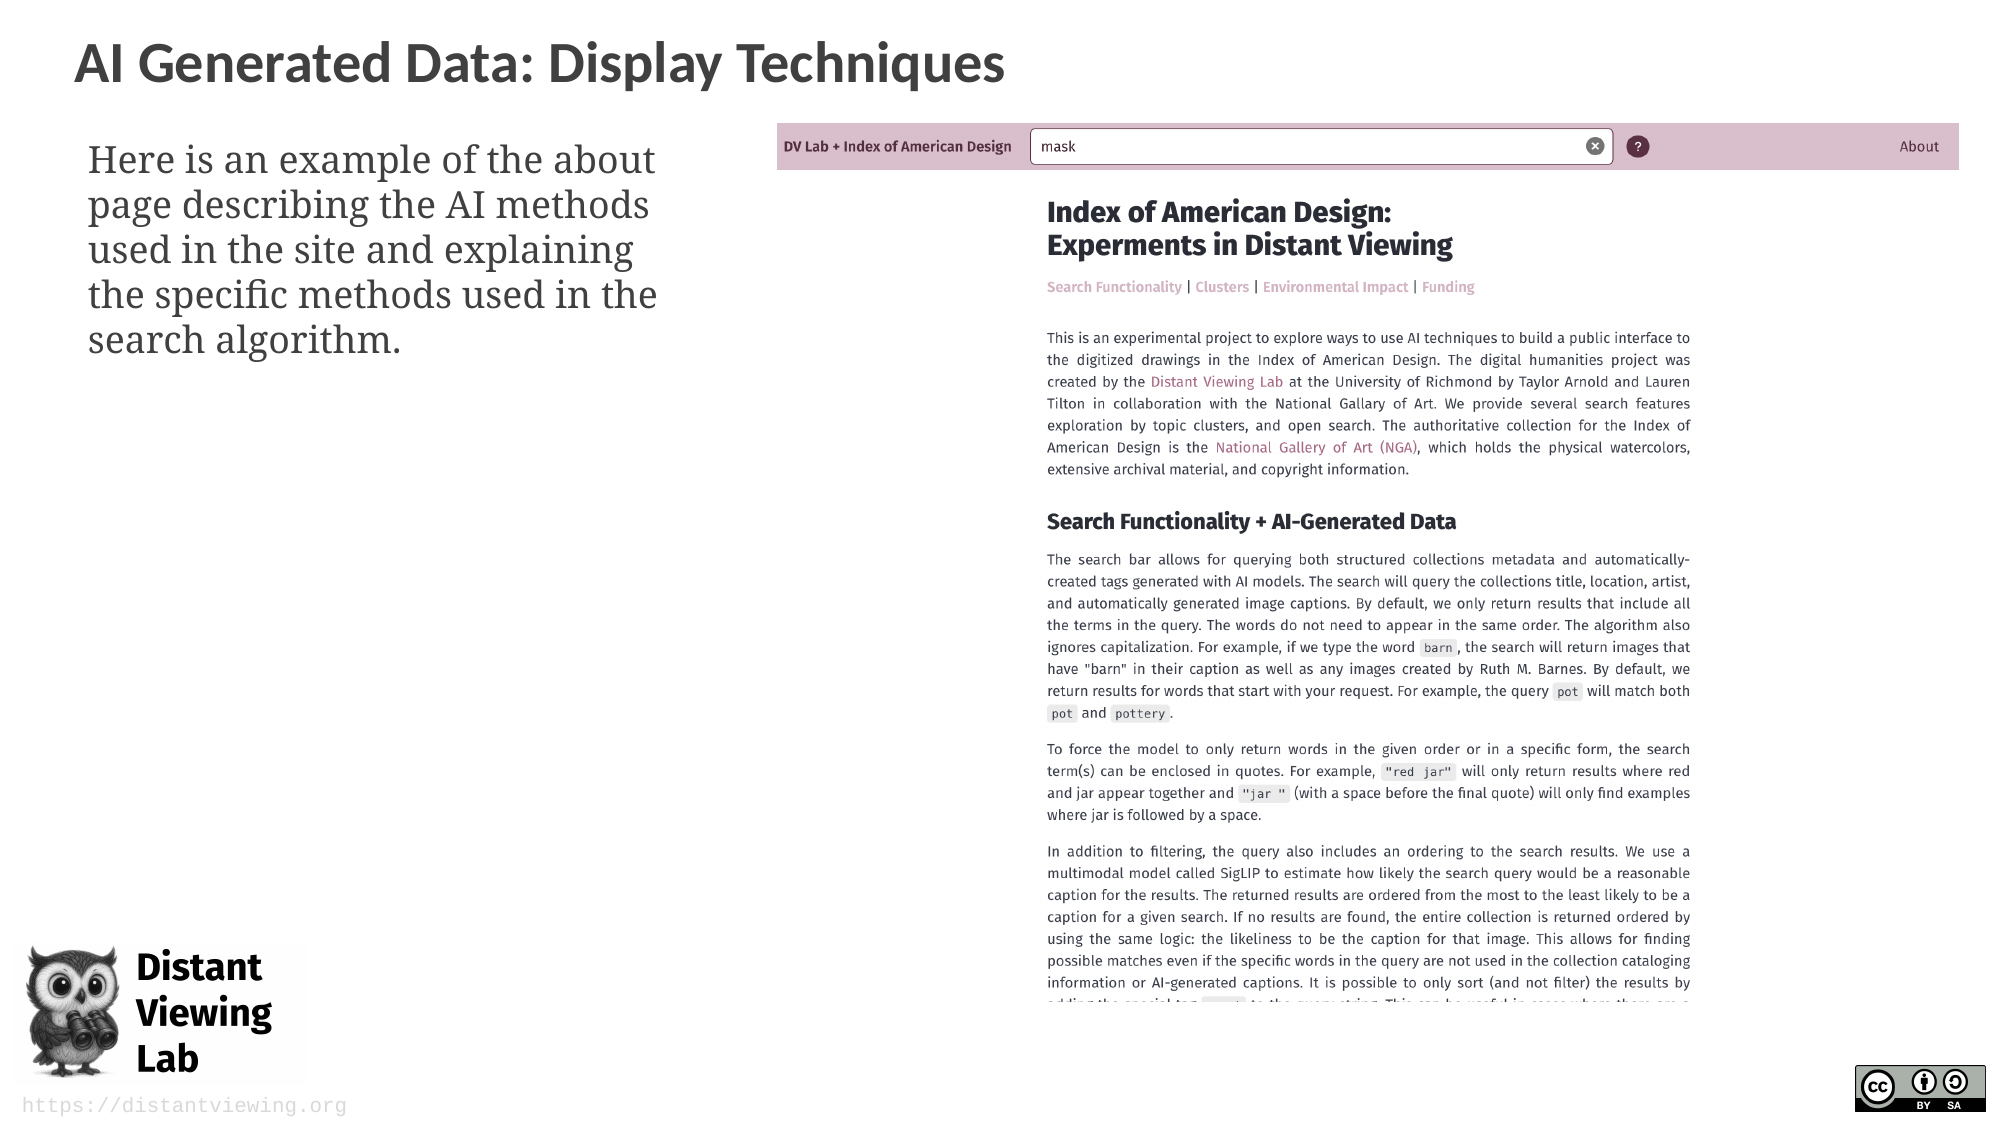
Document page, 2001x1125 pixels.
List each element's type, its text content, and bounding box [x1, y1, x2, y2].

picture [777, 123, 1959, 1002]
text_box AI Generated Data: Display Techniques [59, 16, 1442, 102]
text_box https://distantviewing.org [0, 1084, 369, 1125]
text_box Here is an example of the about page describing the AI methods used in the site and explaining the specific methods used in the search algorithm. [73, 128, 699, 369]
picture [11, 942, 307, 1085]
picture [1855, 1065, 1986, 1112]
